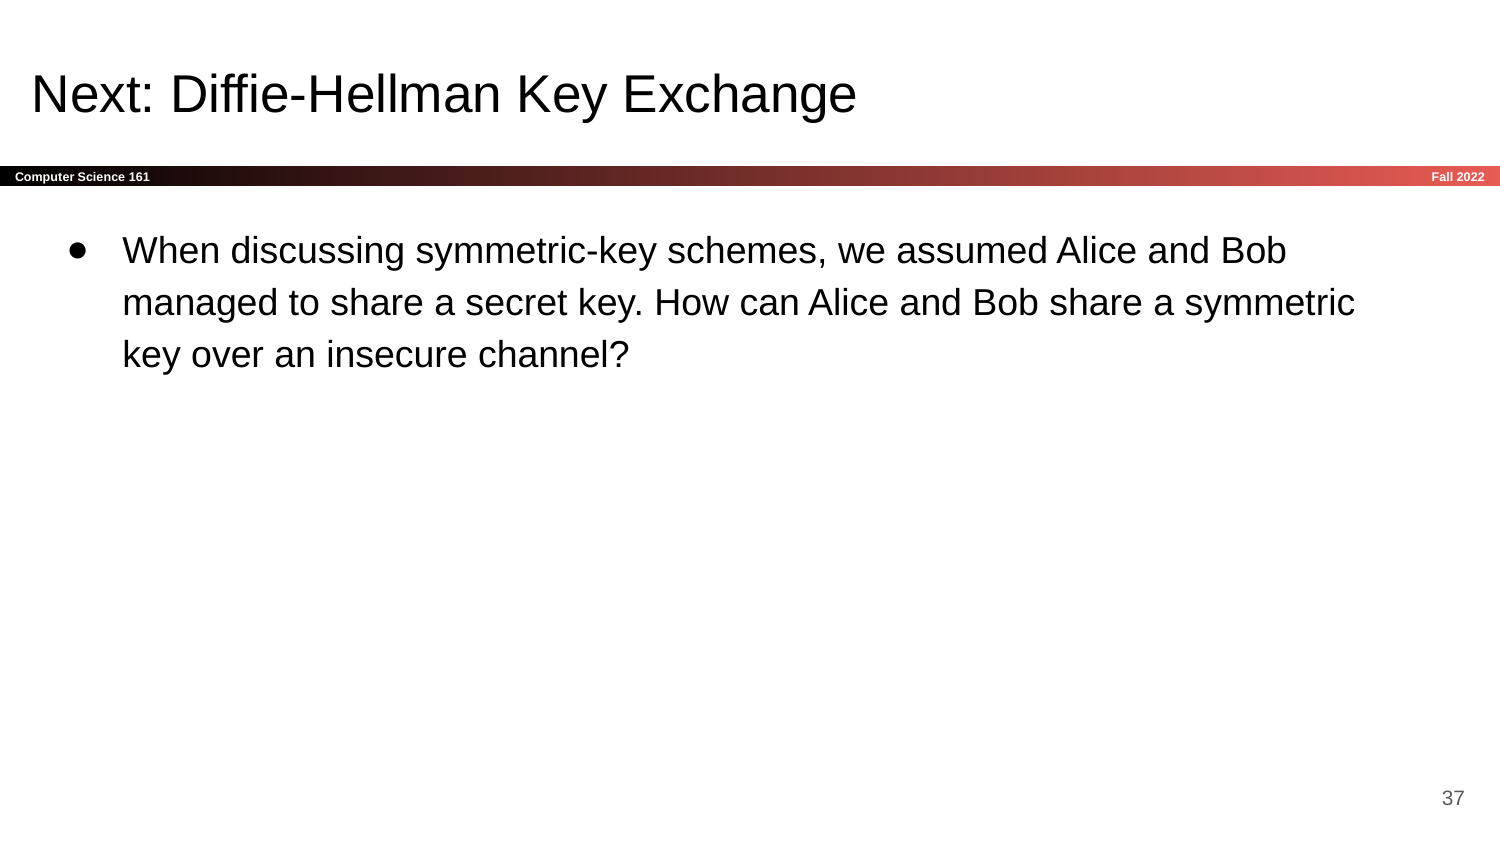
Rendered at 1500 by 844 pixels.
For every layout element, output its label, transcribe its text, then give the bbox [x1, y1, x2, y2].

slide_number ‹#› [1389, 764, 1480, 830]
title Next: Diffie-Hellman Key Exchange [16, 44, 1415, 139]
list When discussing symmetric-key schemes, we assumed Alice and Bob managed to share a secret key. How can Alice and Bob share a symmetric key over an insecure channel? [32, 204, 1431, 823]
